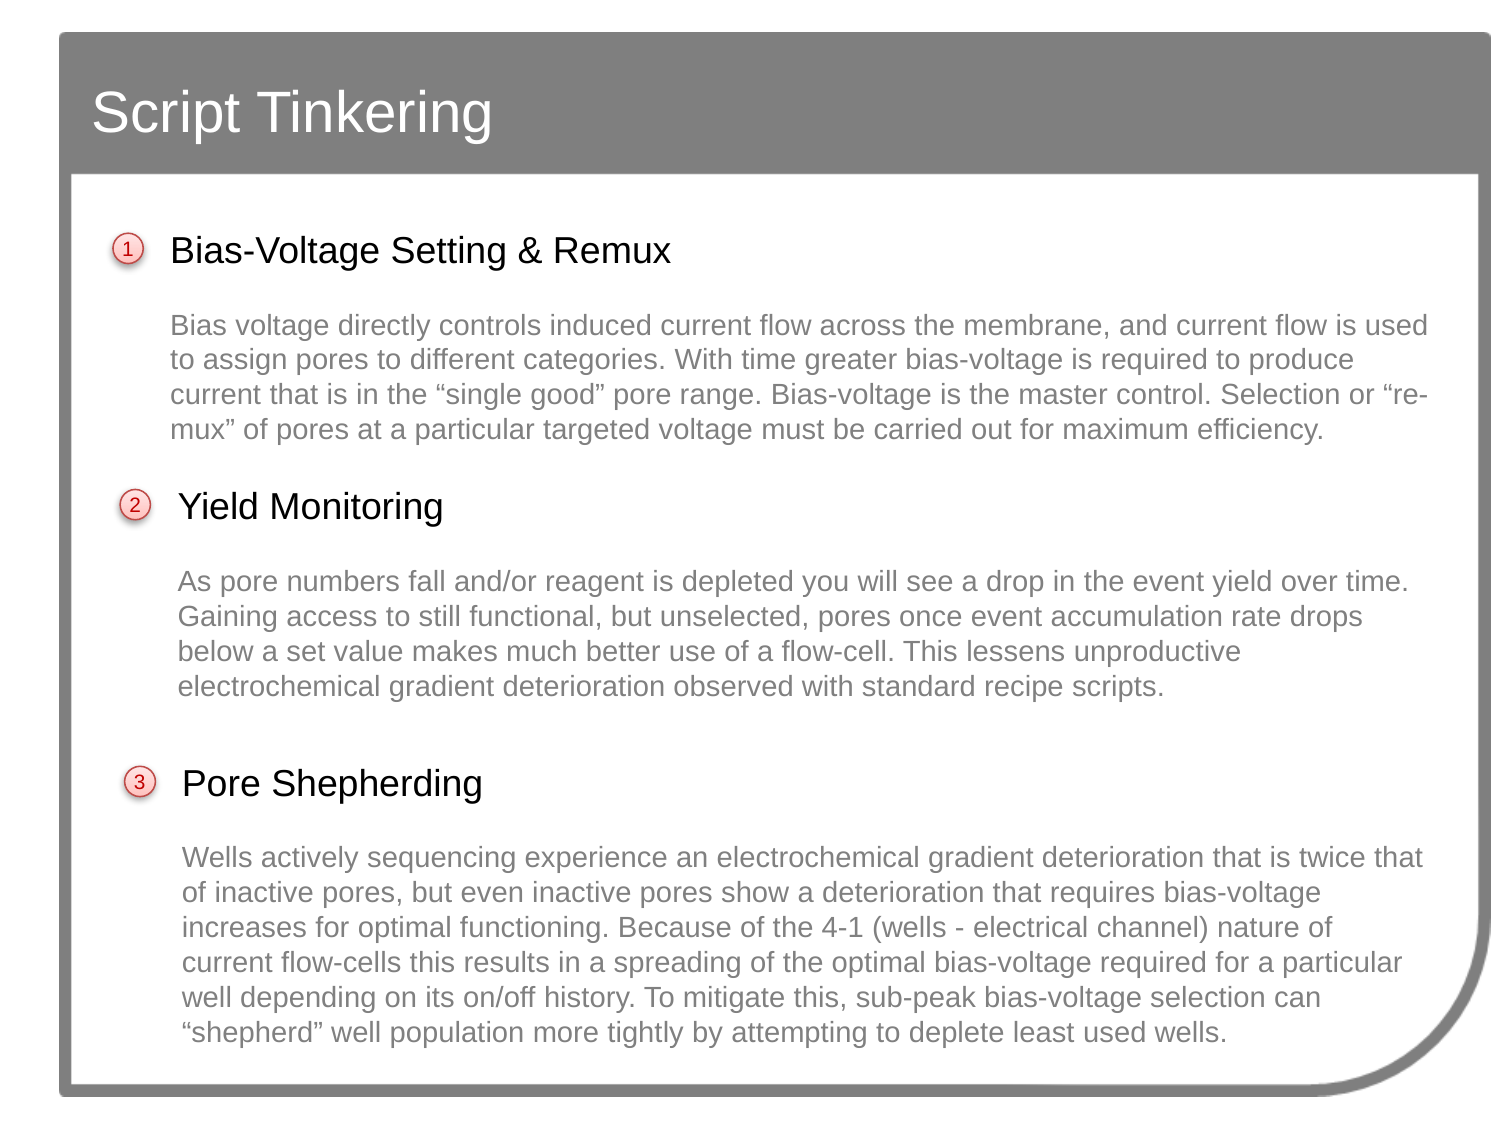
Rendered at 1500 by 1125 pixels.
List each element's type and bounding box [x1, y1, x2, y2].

text_box [106, 228, 150, 270]
text_box [114, 484, 157, 526]
text_box [118, 761, 162, 803]
picture [58, 31, 1491, 1097]
